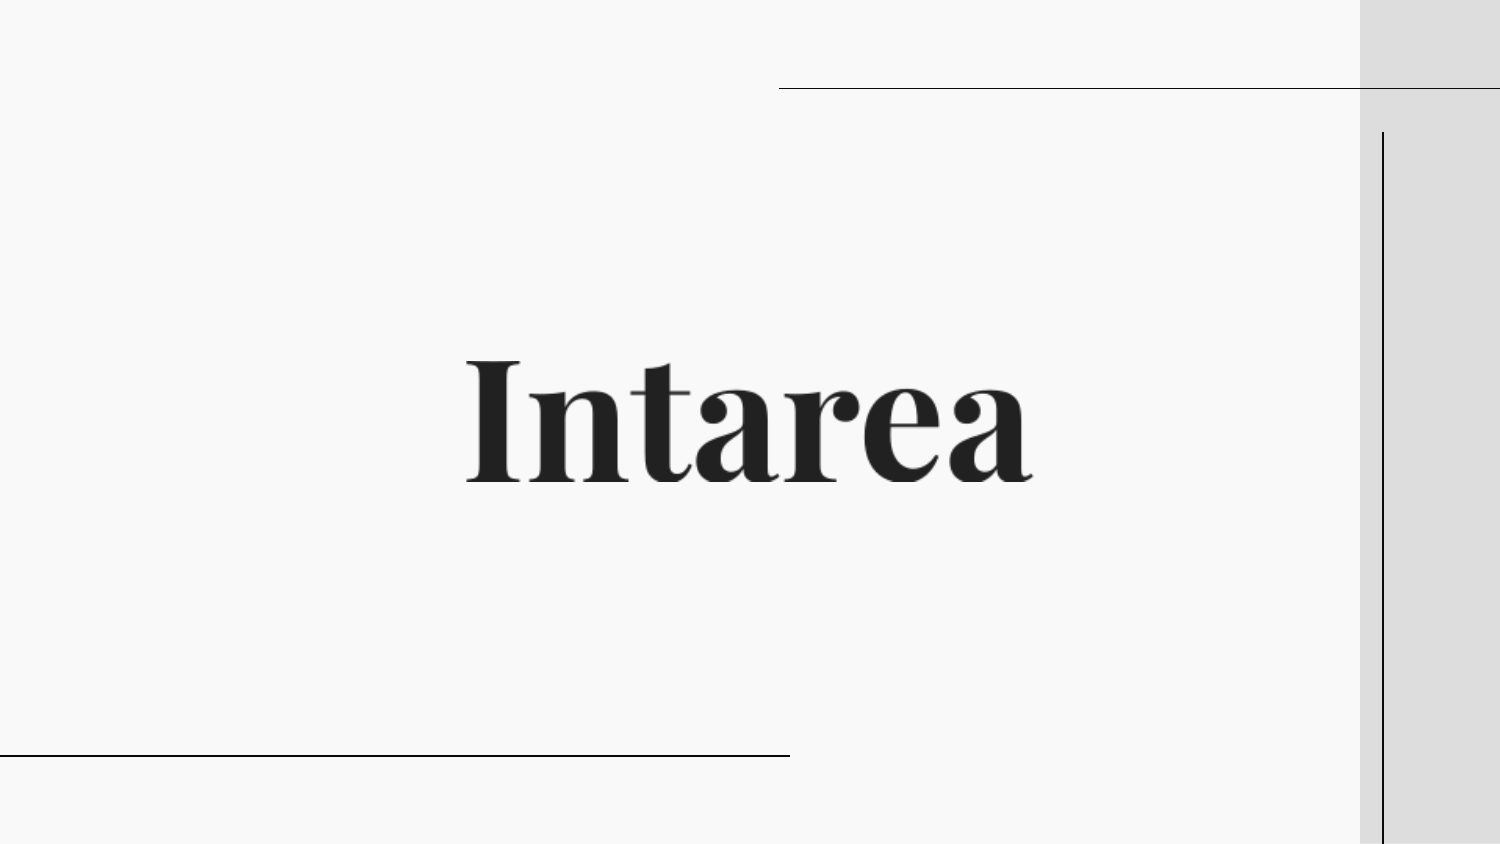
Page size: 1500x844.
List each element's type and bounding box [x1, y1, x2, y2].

picture [466, 361, 1034, 483]
